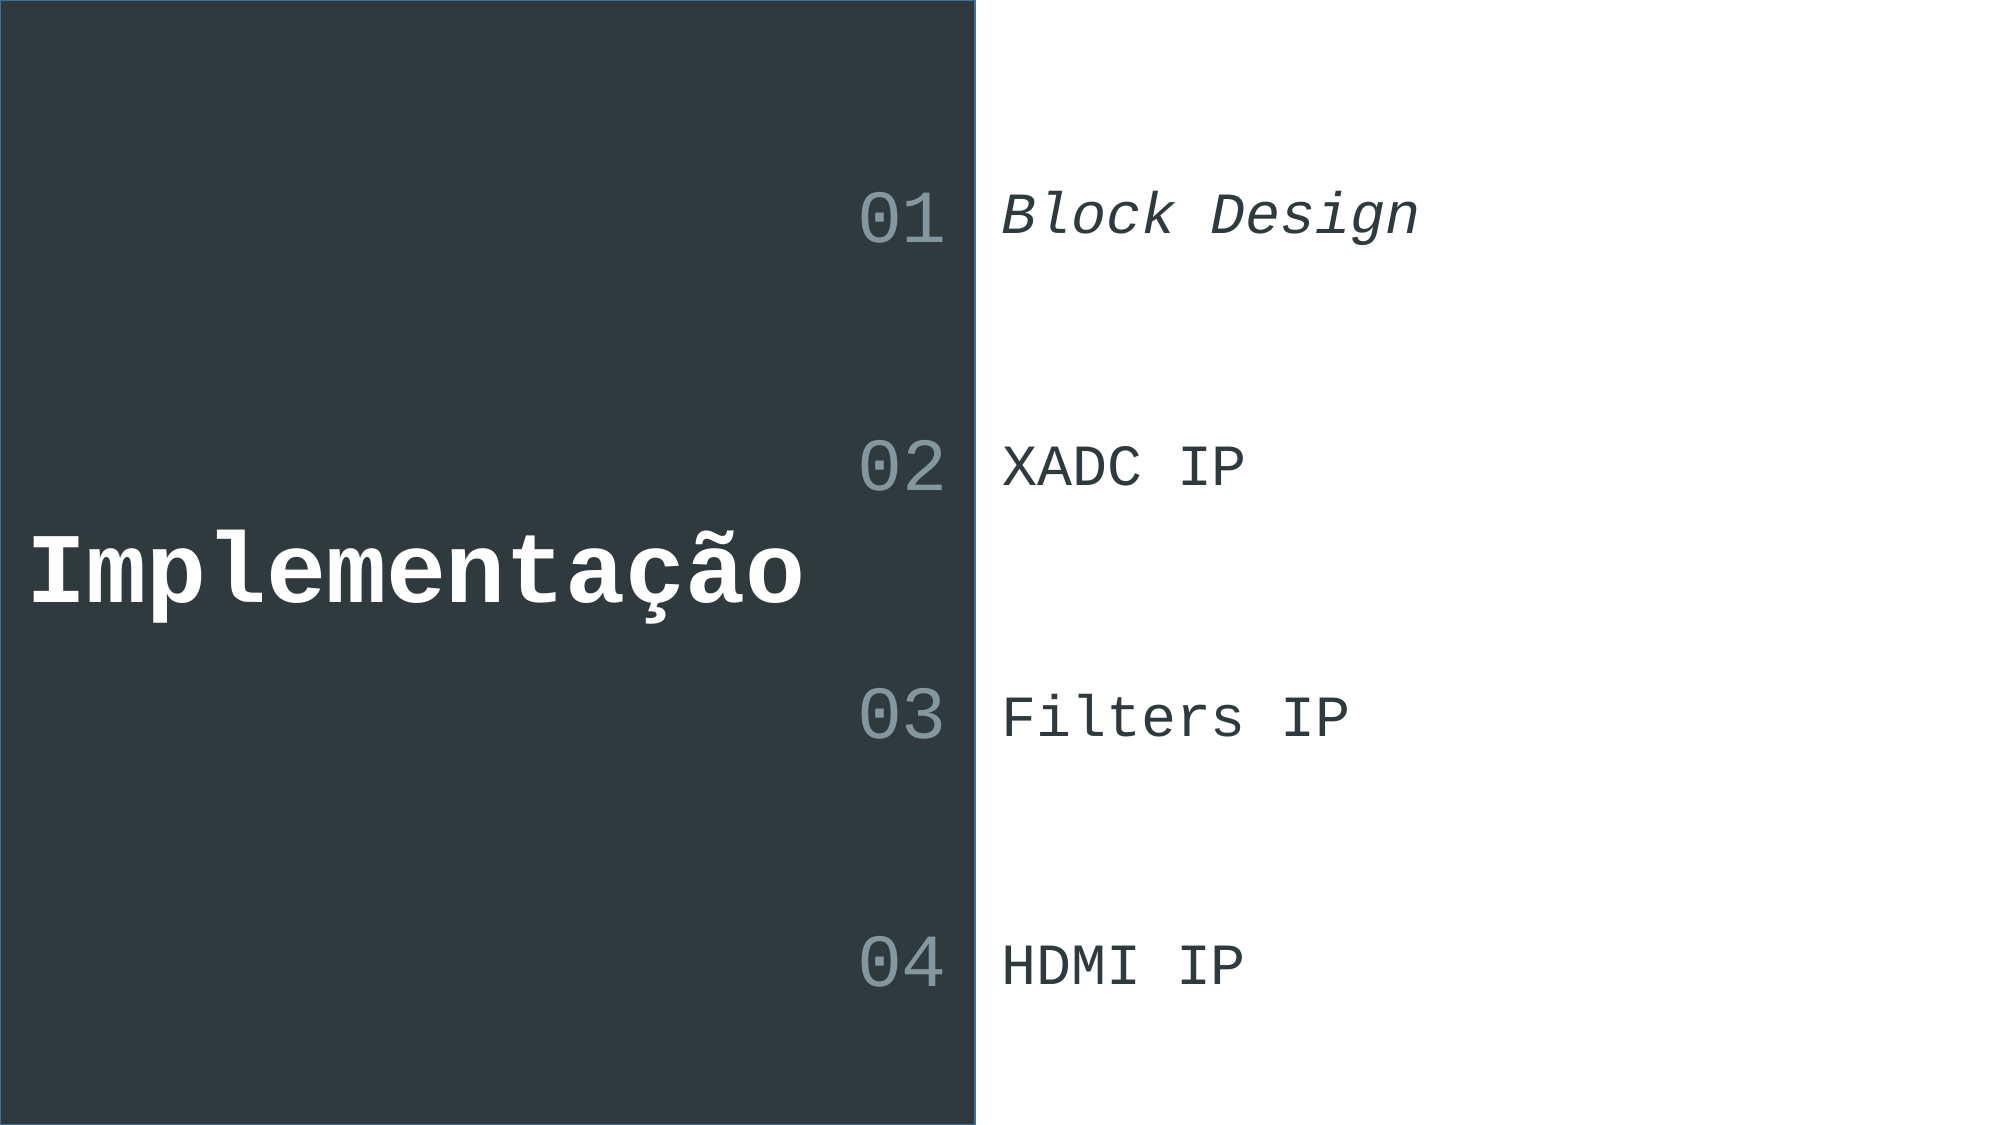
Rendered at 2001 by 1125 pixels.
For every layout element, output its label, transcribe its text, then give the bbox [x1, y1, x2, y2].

text_box XADC IP [1000, 425, 1910, 498]
text_box Filters IP [999, 676, 1909, 748]
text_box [0, 0, 977, 1125]
text_box HDMI IP [999, 923, 1909, 996]
text_box Block Design [999, 173, 1909, 246]
